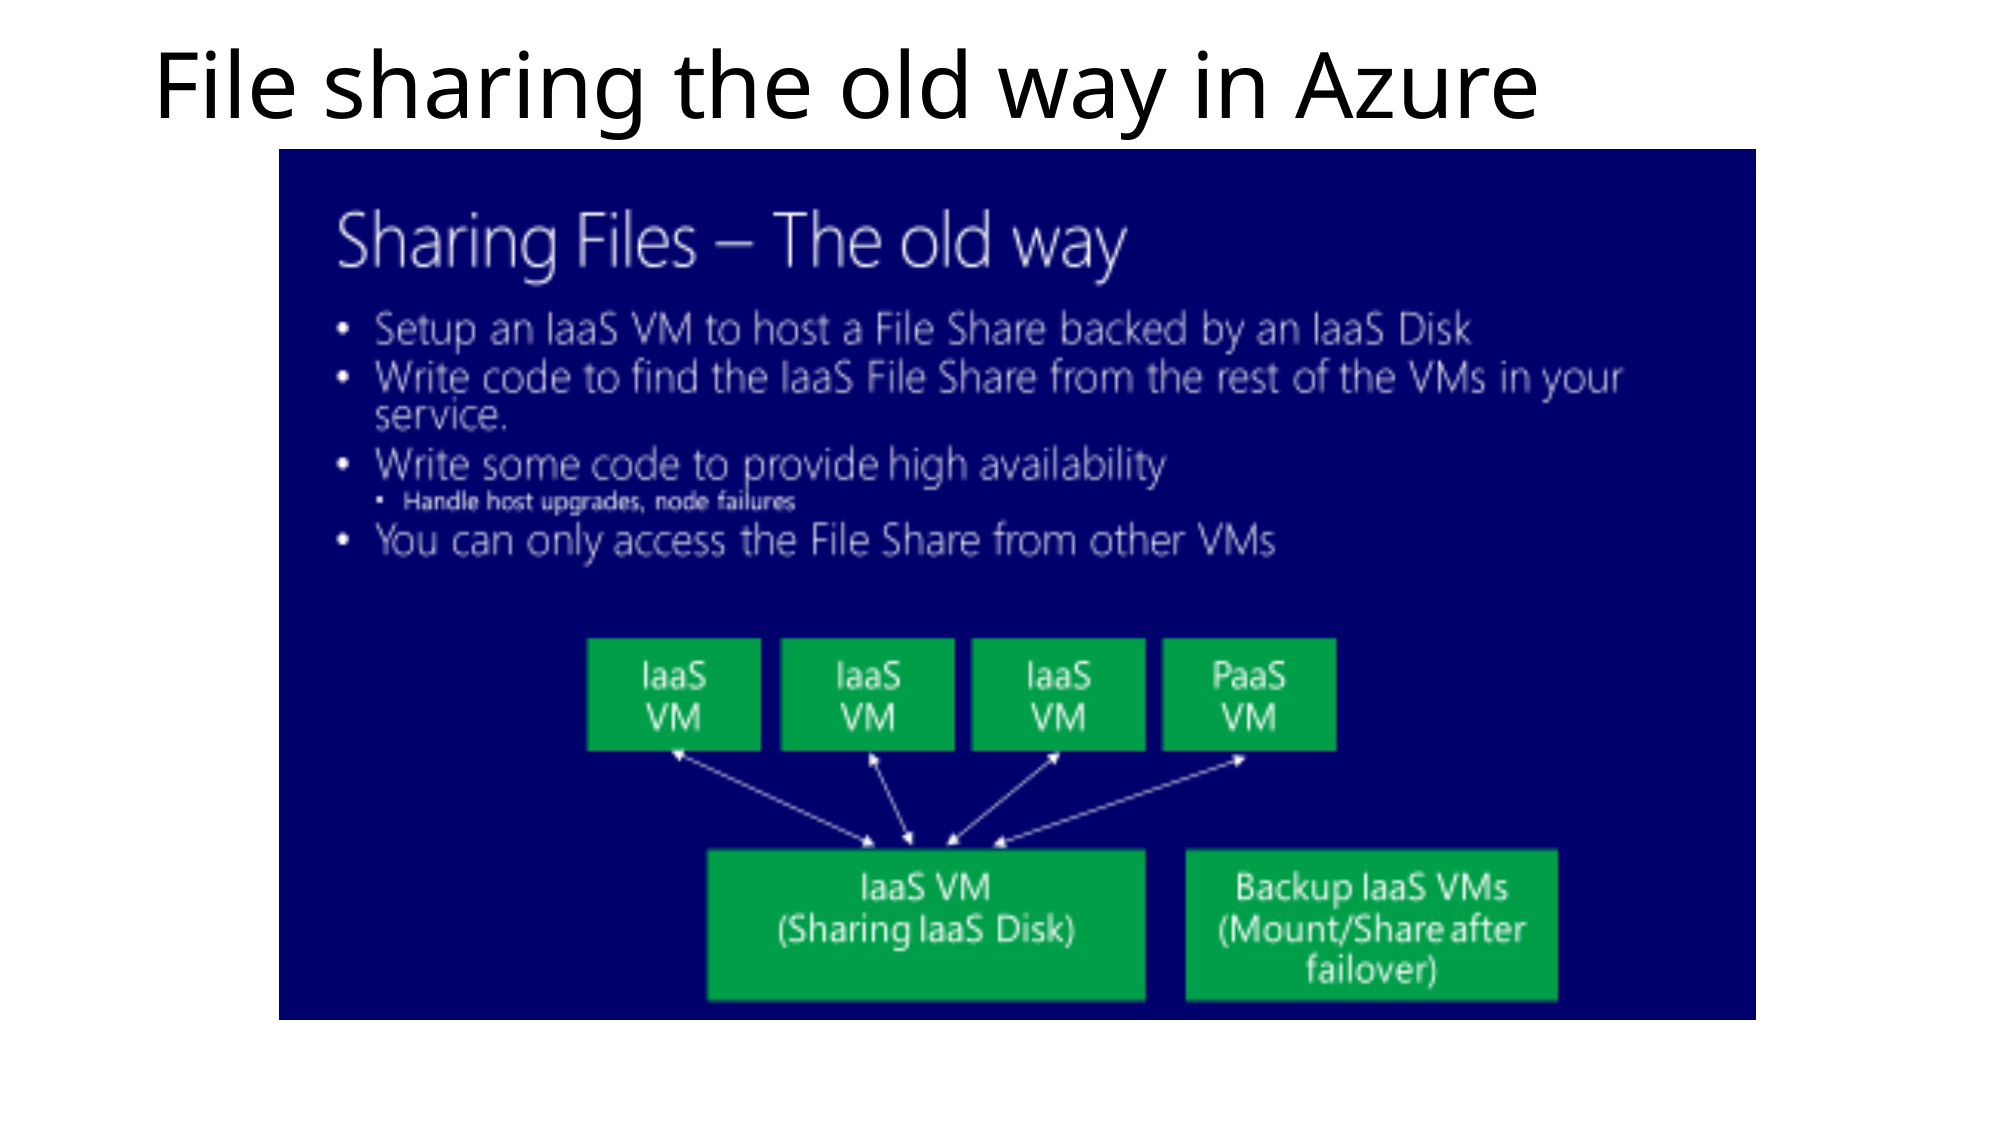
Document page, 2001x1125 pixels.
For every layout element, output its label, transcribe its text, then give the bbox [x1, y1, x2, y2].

title File sharing the old way in Azure [137, 0, 1863, 278]
picture [279, 149, 1756, 1020]
